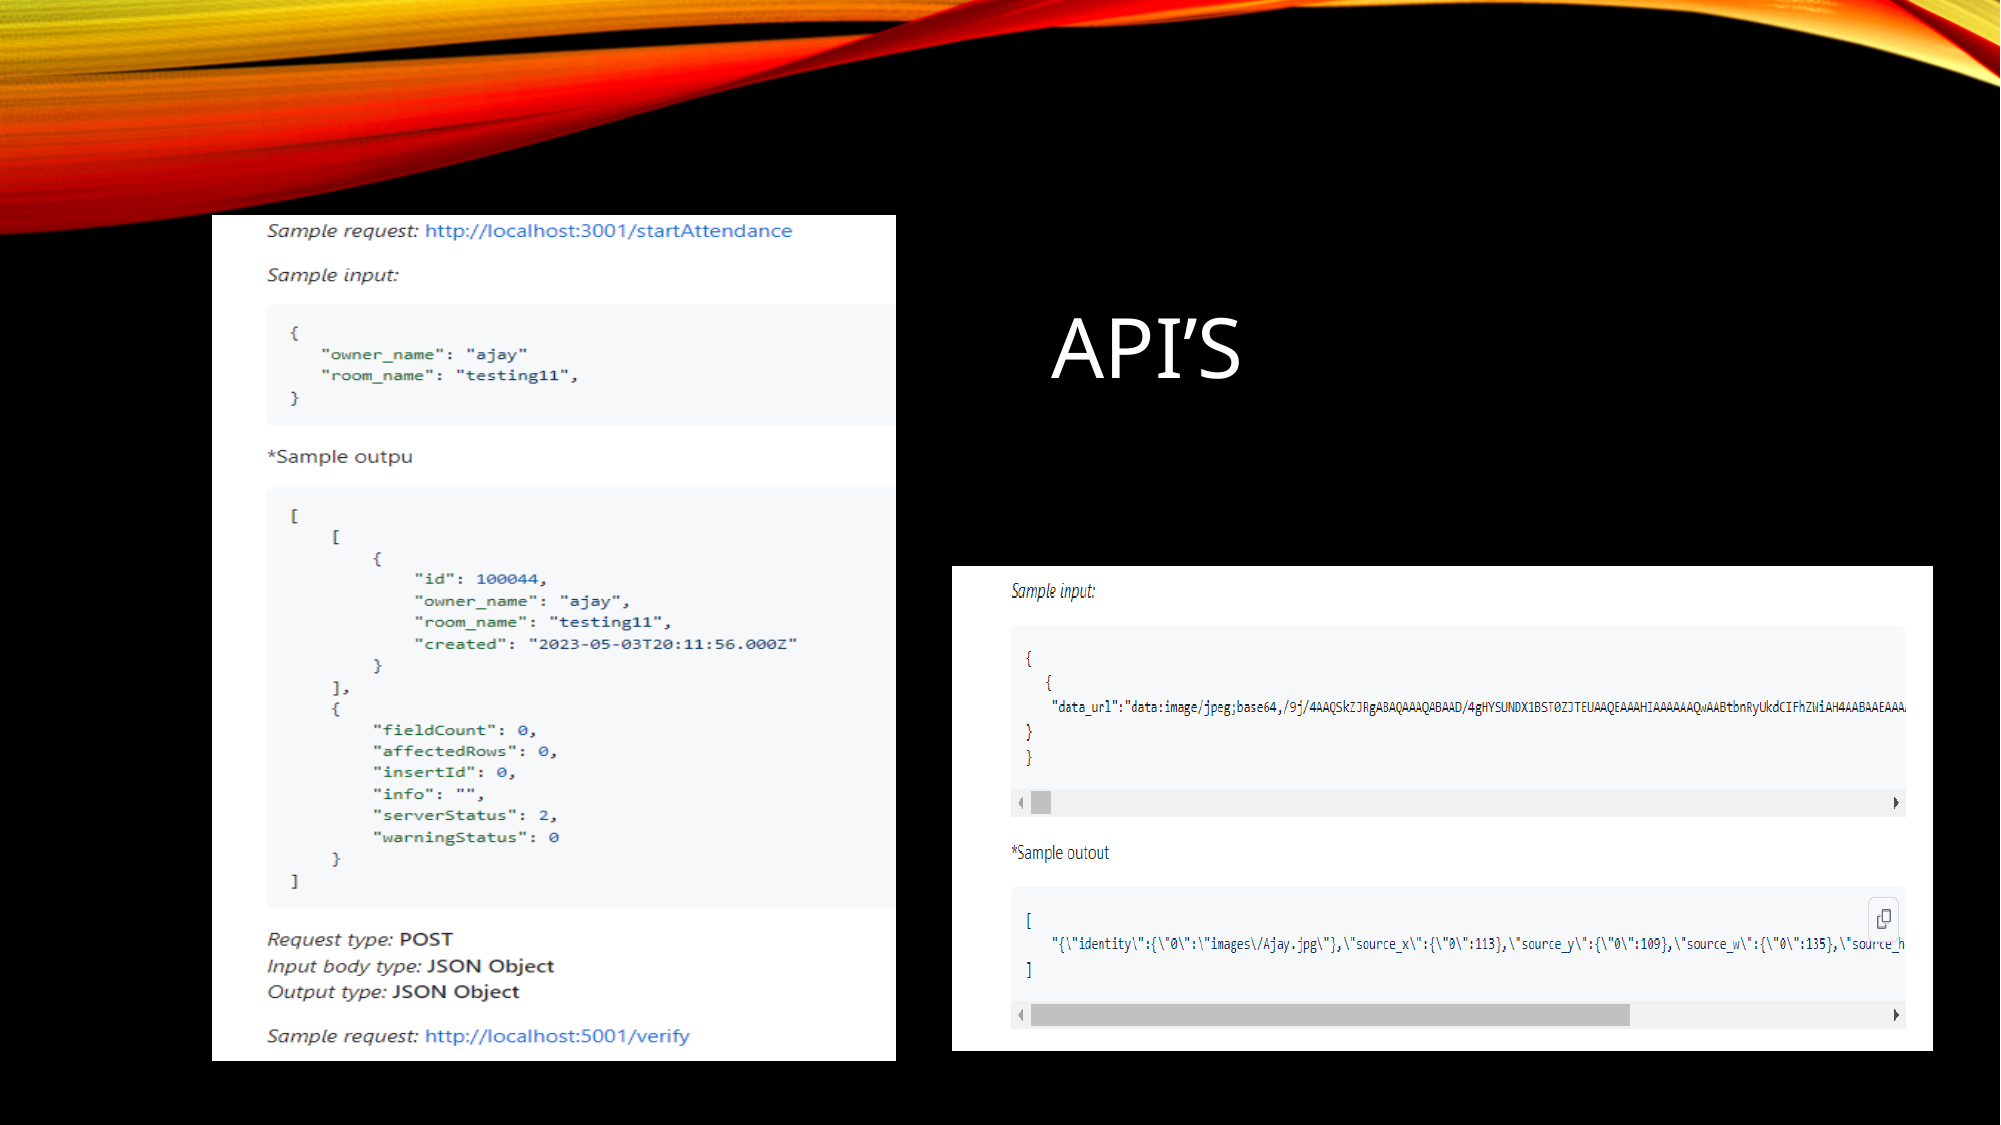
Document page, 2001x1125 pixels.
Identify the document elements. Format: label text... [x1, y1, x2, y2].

picture [0, 0, 2000, 1062]
picture [952, 566, 1933, 1051]
title Api’s [1018, 245, 1259, 458]
